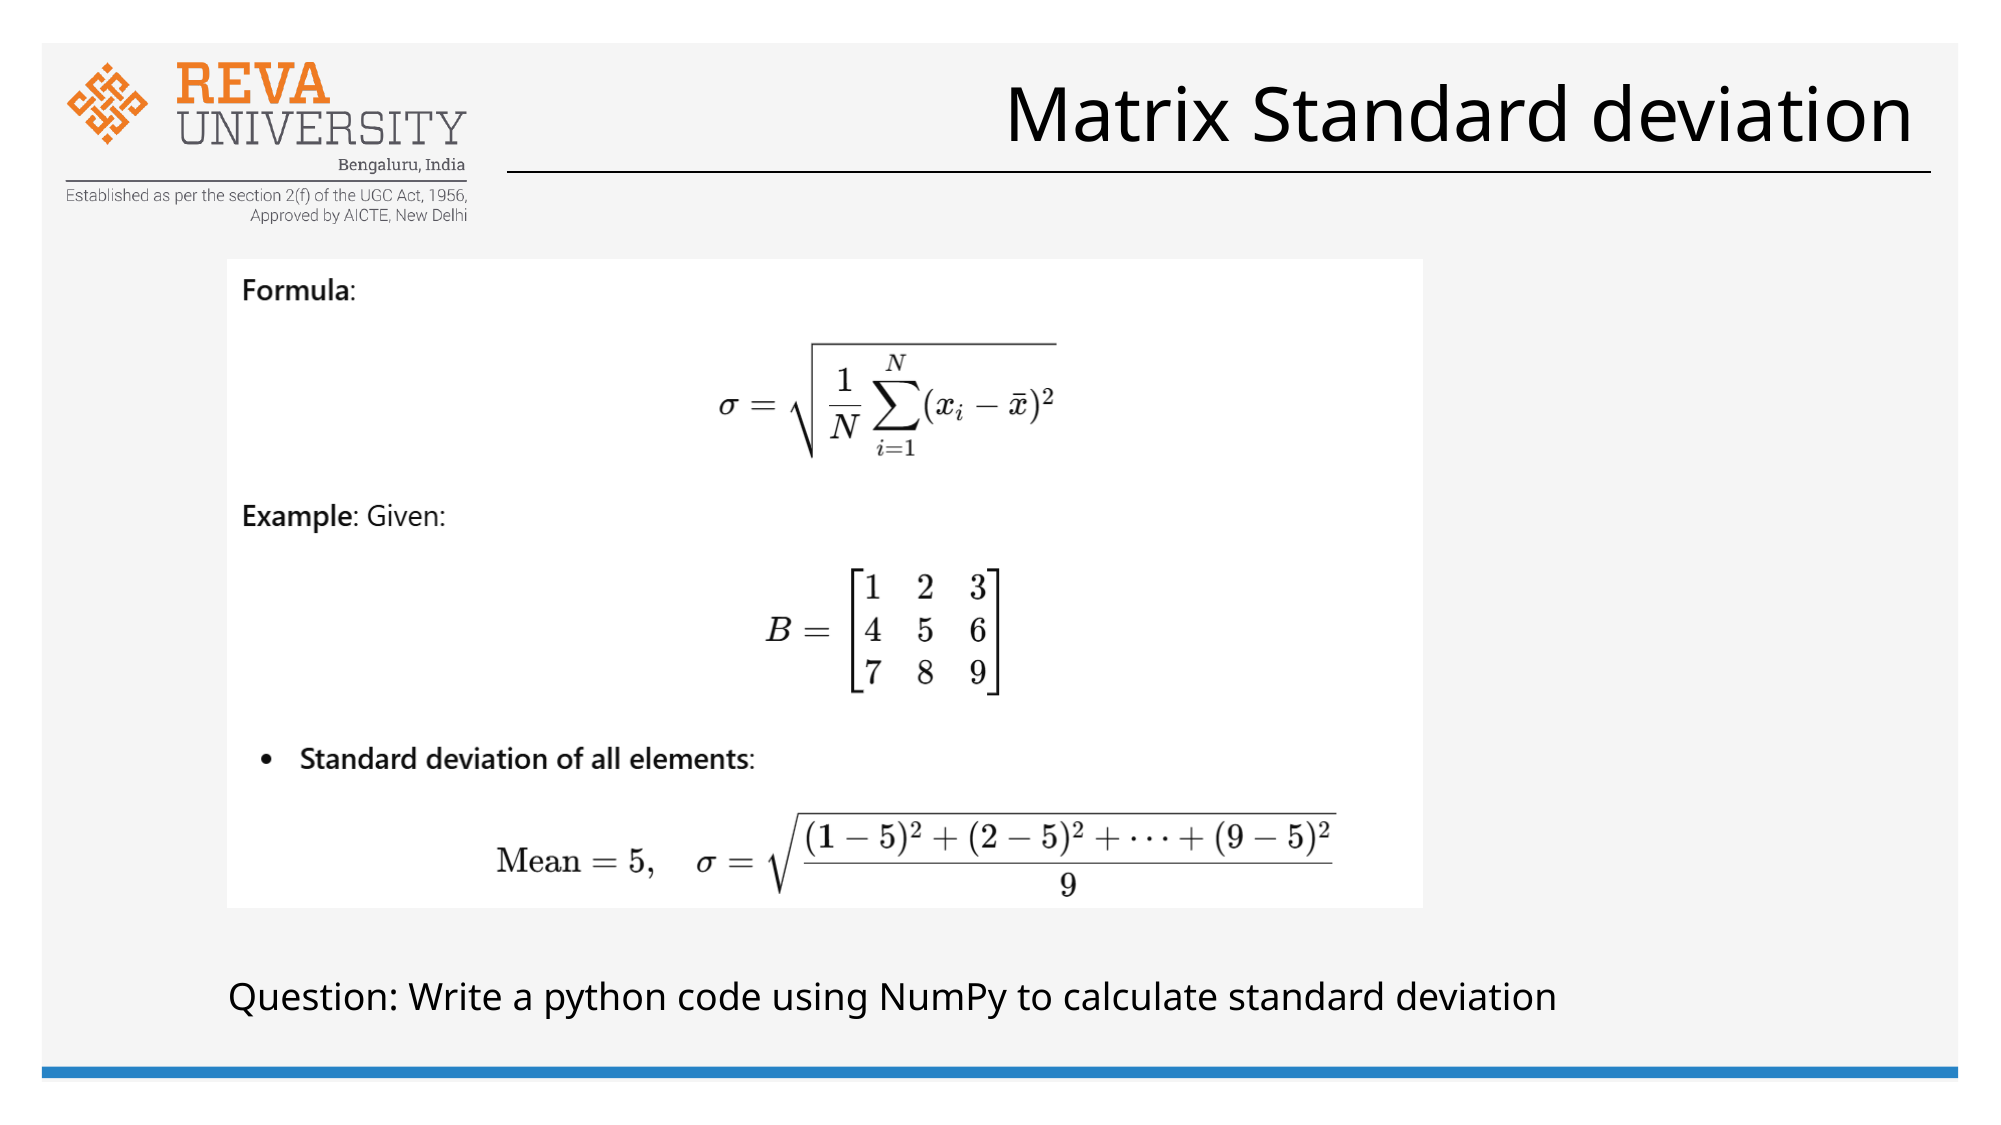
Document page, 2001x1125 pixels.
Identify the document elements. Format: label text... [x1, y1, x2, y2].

title Matrix Standard deviation [555, 62, 1931, 173]
picture [226, 259, 1423, 908]
text_box Question: Write a python code using NumPy to calculate standard deviation [213, 965, 1584, 1026]
picture [65, 62, 467, 224]
